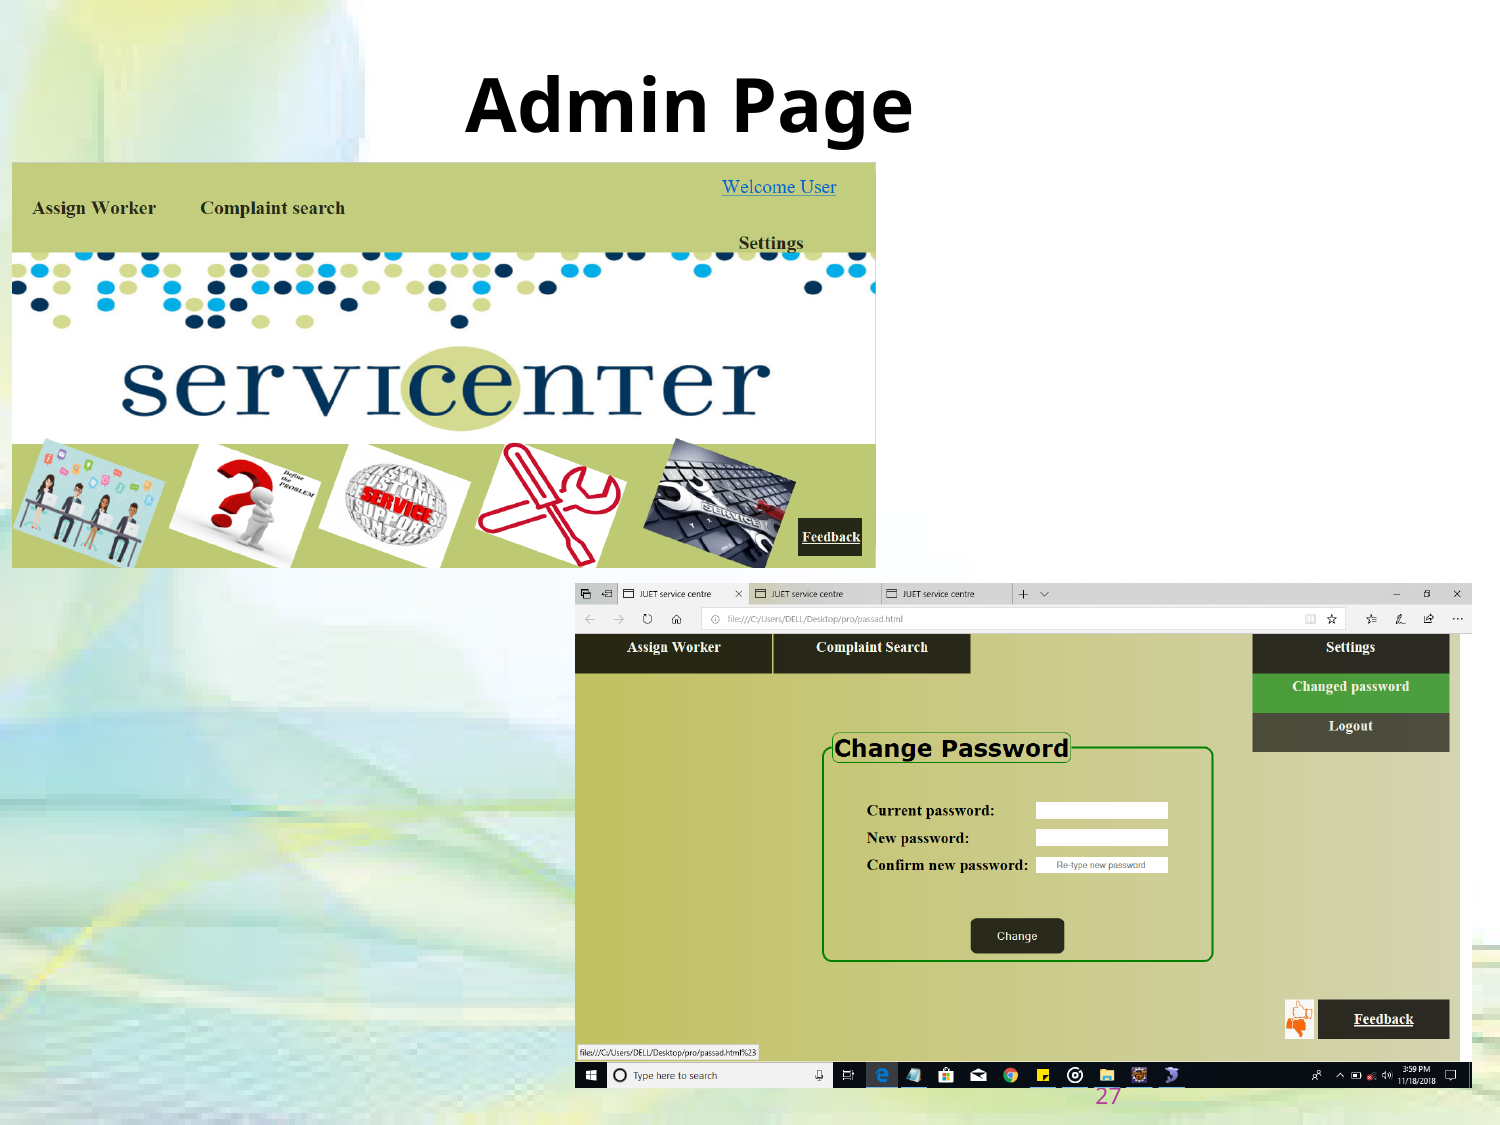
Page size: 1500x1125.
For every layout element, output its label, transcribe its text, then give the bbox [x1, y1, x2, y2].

text_box Admin Page [174, 49, 1225, 155]
picture [12, 162, 876, 569]
picture [574, 583, 1472, 1088]
slide_number 27 [1025, 1096, 1122, 1113]
